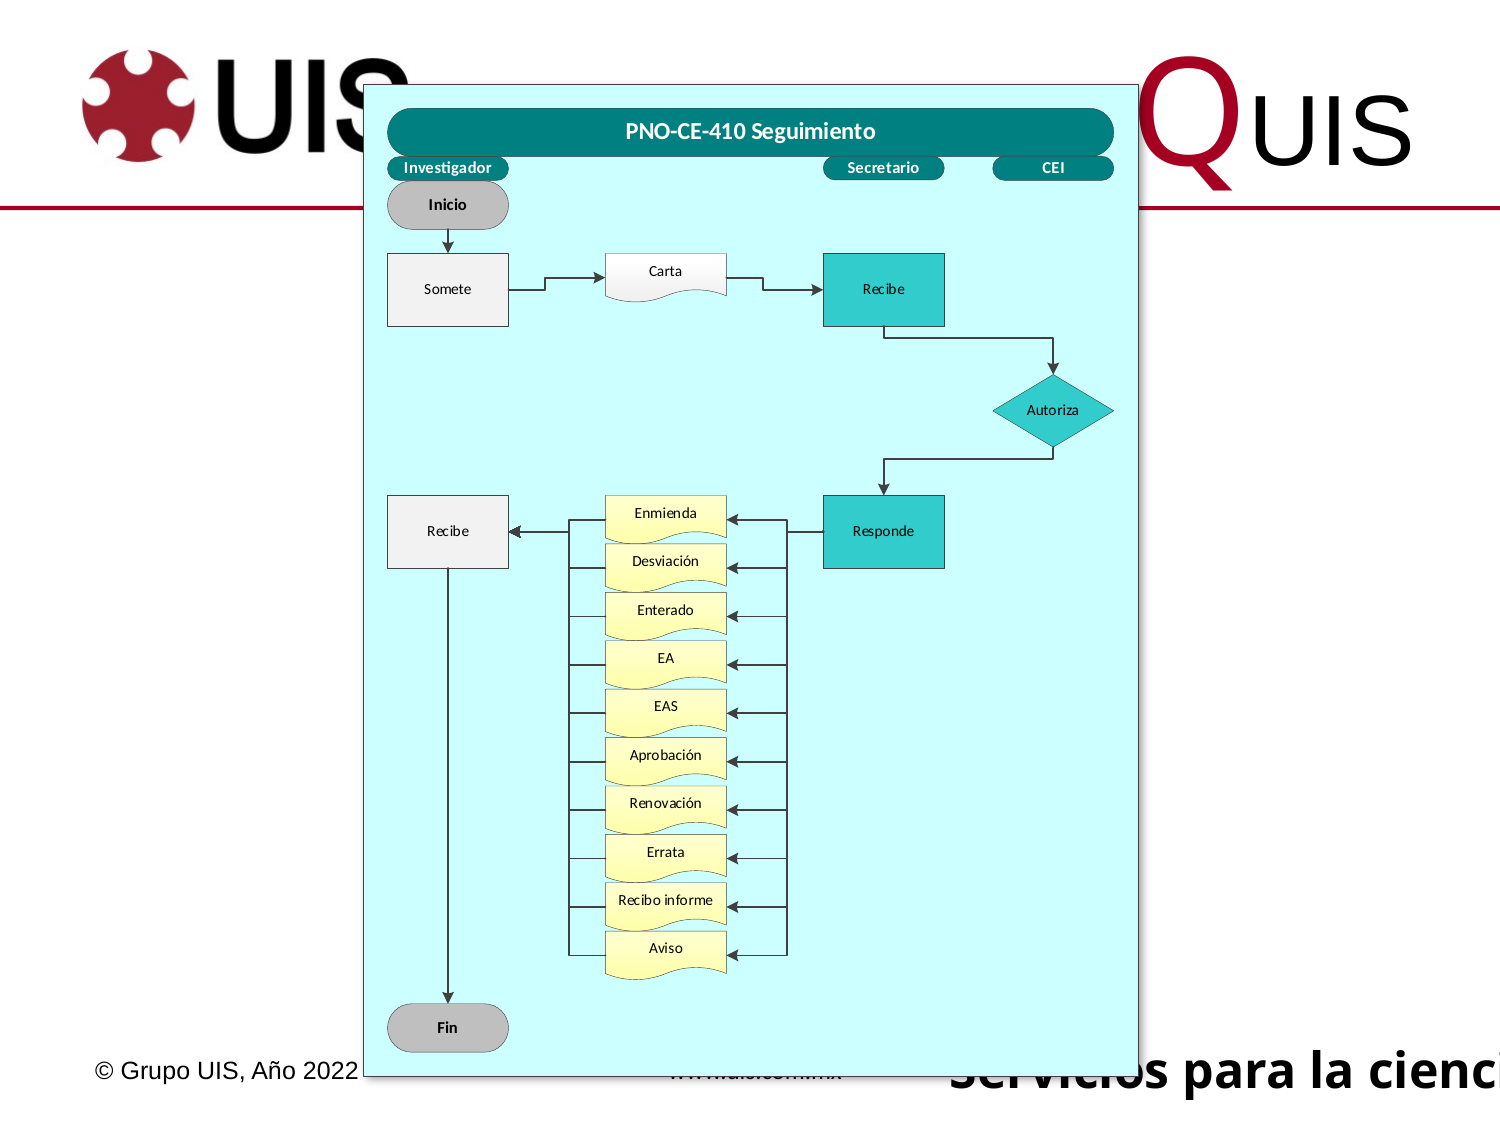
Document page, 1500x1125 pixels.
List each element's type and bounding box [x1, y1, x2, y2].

picture [79, 46, 1140, 1078]
